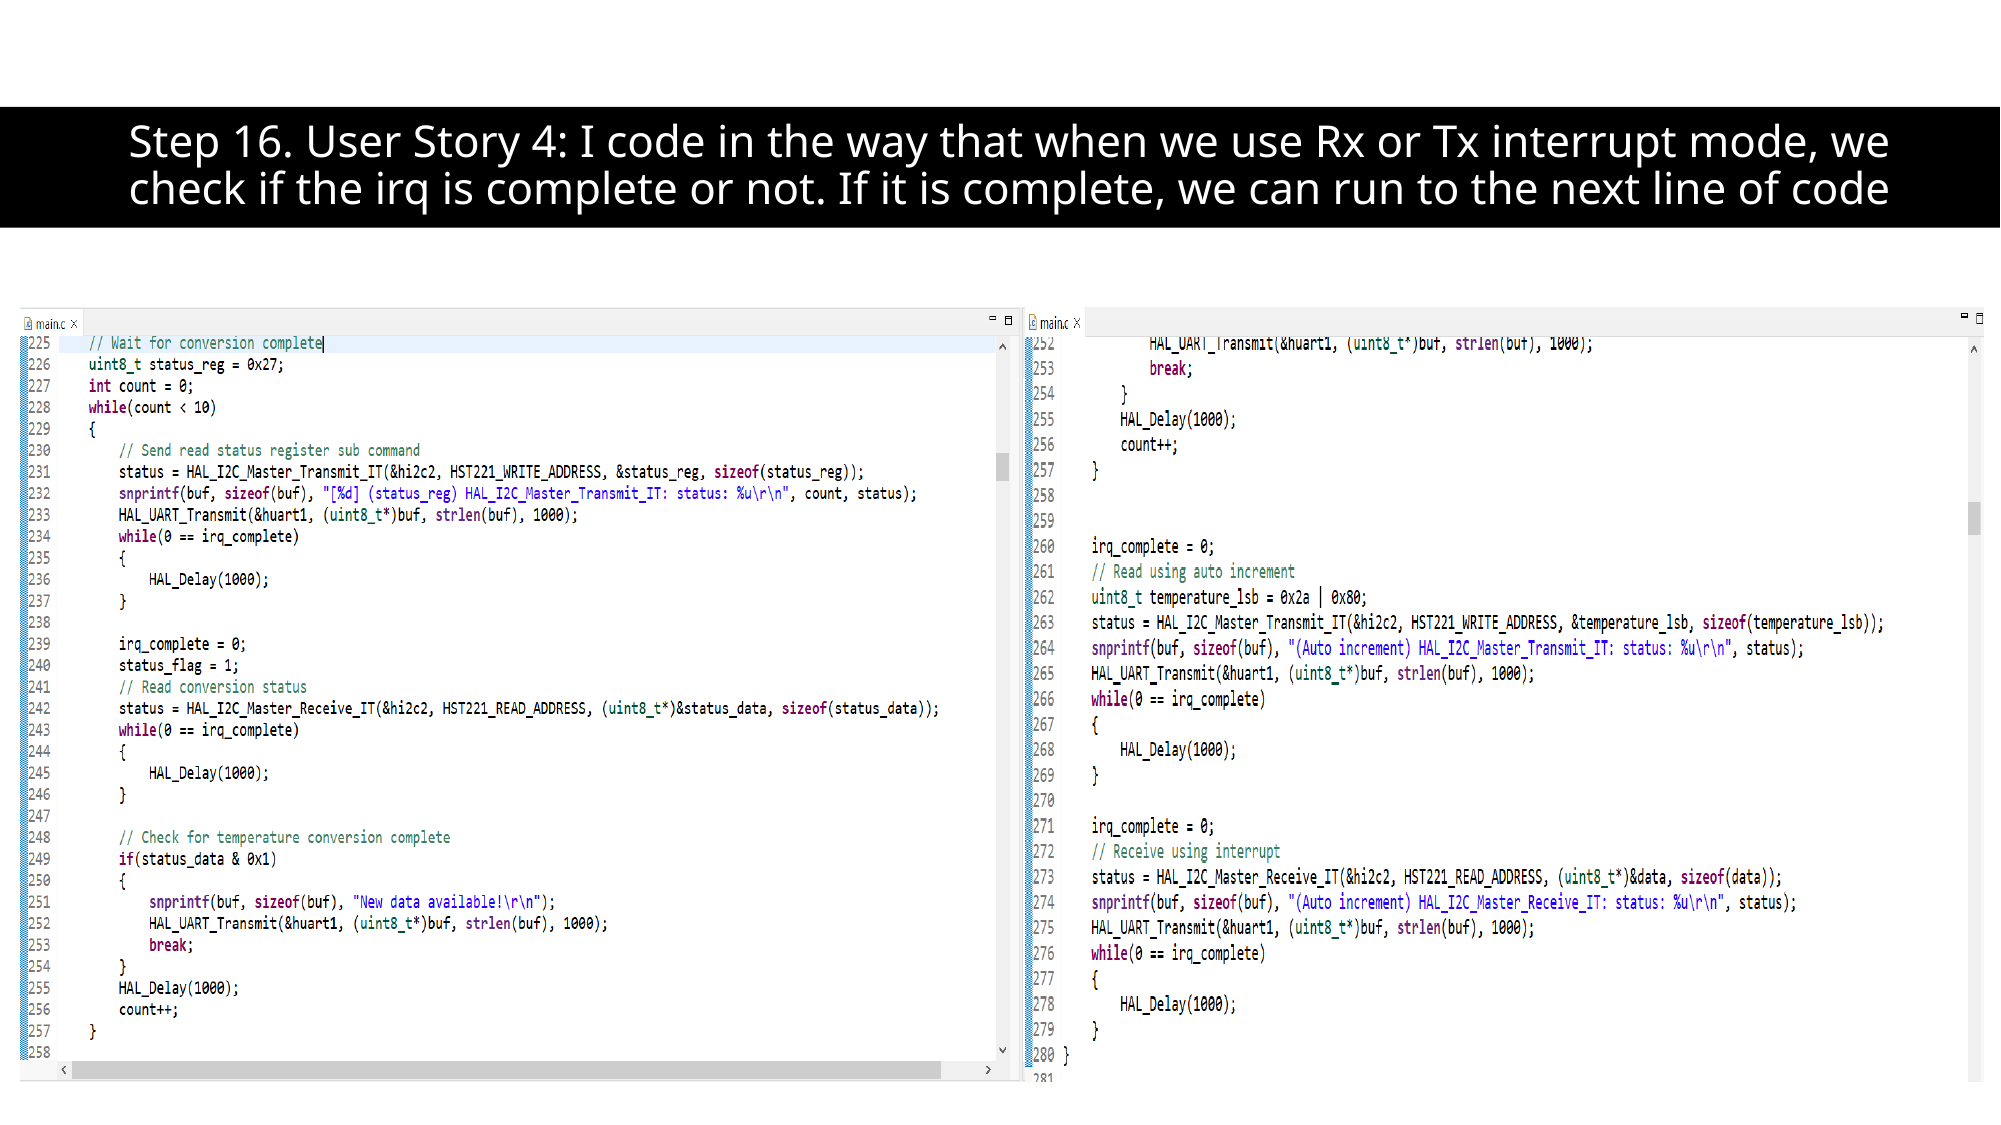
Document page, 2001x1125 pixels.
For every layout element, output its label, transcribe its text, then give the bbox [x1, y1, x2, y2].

text_box [0, 106, 2000, 229]
picture [20, 307, 1984, 1082]
title Step 16. User Story 4: I code in the way that when we use Rx or Tx interrupt mode, we check if the irq is complete or not. If it is complete, we can run to the next line of code [91, 105, 1931, 228]
